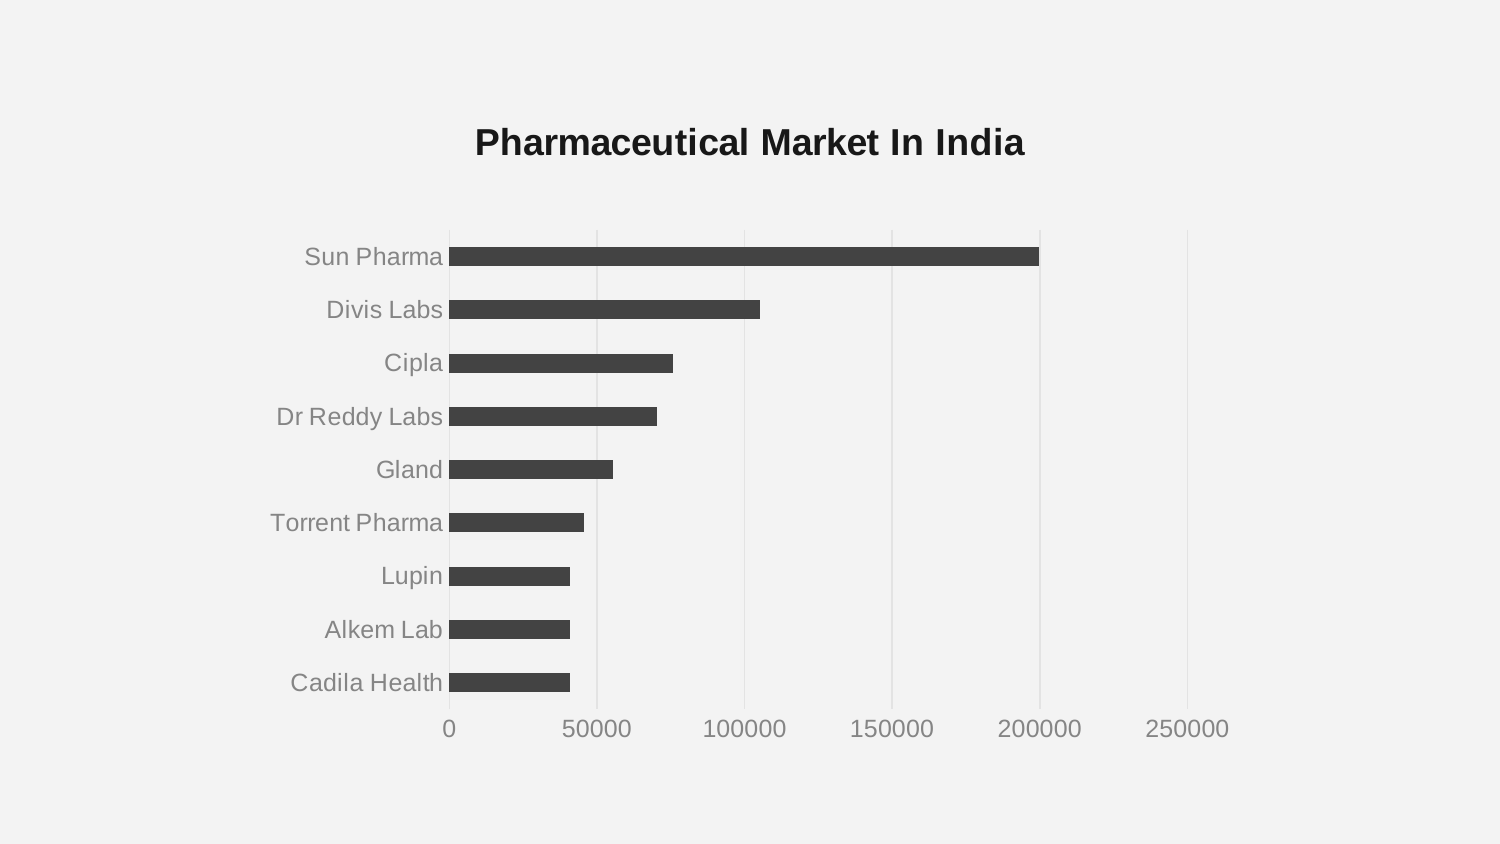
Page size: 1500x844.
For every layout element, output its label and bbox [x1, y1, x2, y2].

chart [249, 88, 1251, 756]
